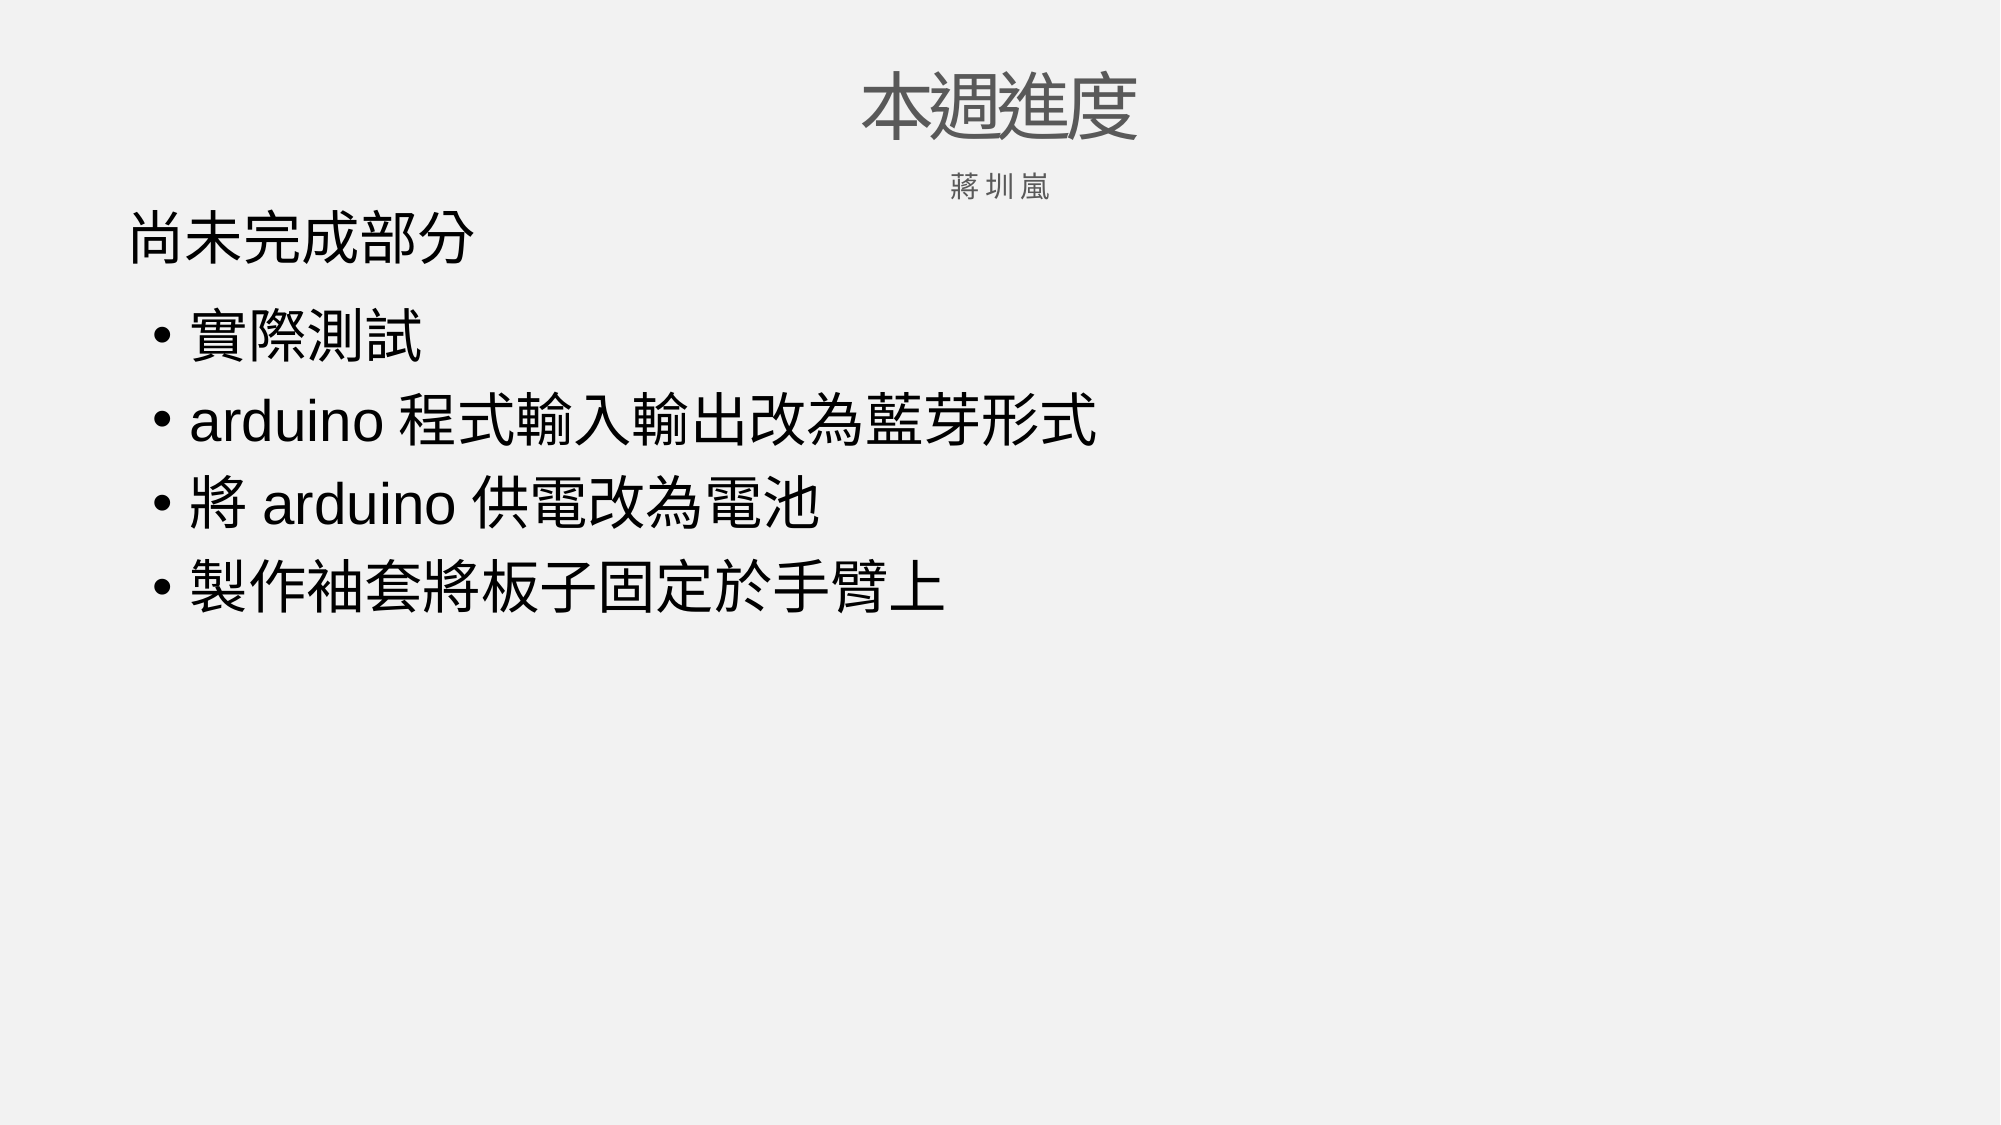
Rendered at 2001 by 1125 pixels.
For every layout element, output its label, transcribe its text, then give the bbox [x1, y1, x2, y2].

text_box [573, 52, 1427, 214]
list 實際測試 arduino程式輸入輸出改為藍芽形式 將arduino供電改為電池 製作袖套將板子固定於手臂上 [137, 299, 1863, 1014]
text_box 尚未完成部分 [111, 211, 891, 271]
